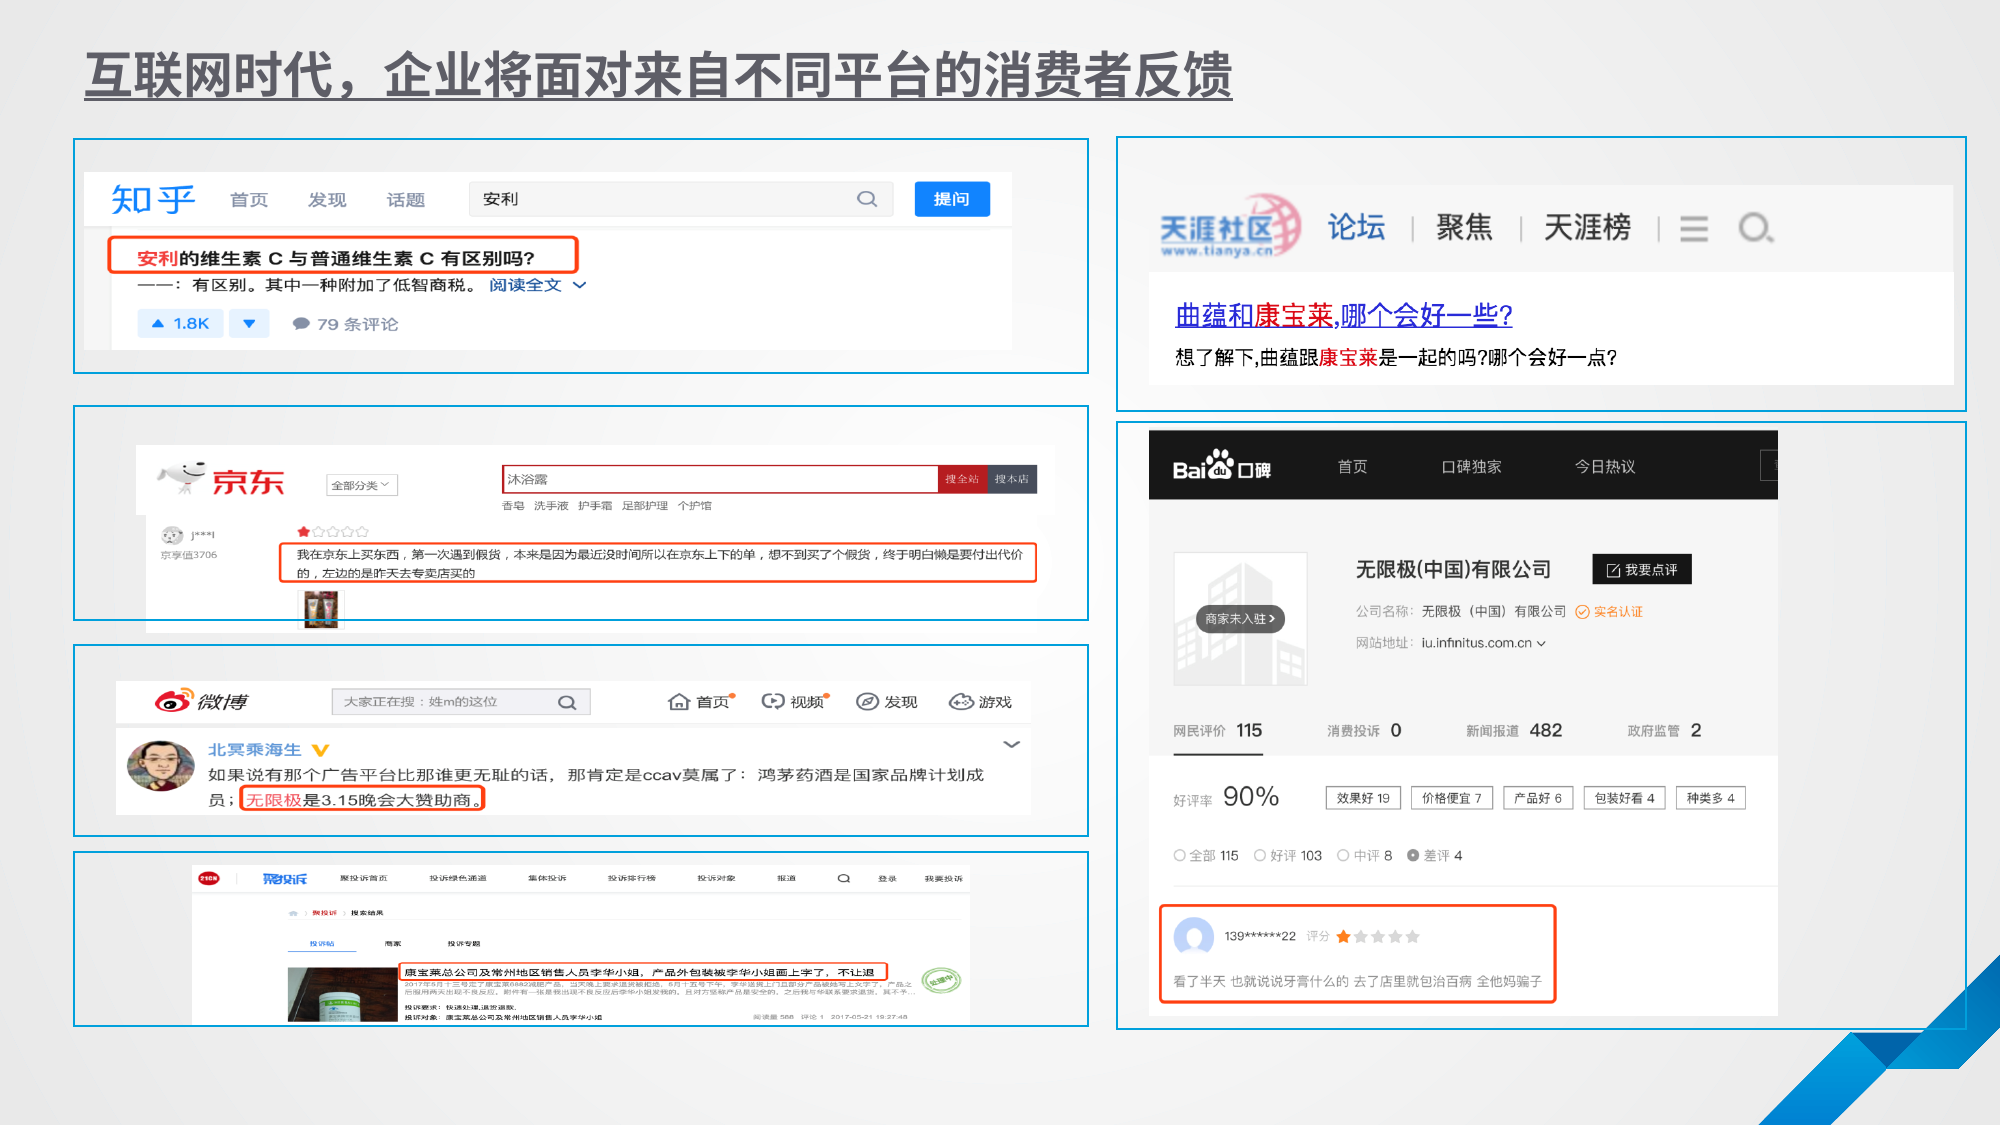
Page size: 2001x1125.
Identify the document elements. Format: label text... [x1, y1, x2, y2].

text_box [73, 138, 1089, 374]
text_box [1149, 185, 1954, 385]
text_box [73, 644, 1089, 837]
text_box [116, 681, 1031, 815]
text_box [136, 445, 1055, 633]
picture [192, 865, 970, 1024]
text_box [73, 405, 1089, 621]
picture [1149, 427, 1778, 1016]
text_box [73, 851, 1089, 1027]
picture [84, 172, 1012, 350]
text_box [1116, 421, 1967, 1030]
text_box 互联网时代，企业将面对来自不同平台的消费者反馈 [68, 36, 1665, 112]
text_box [1116, 136, 1967, 412]
